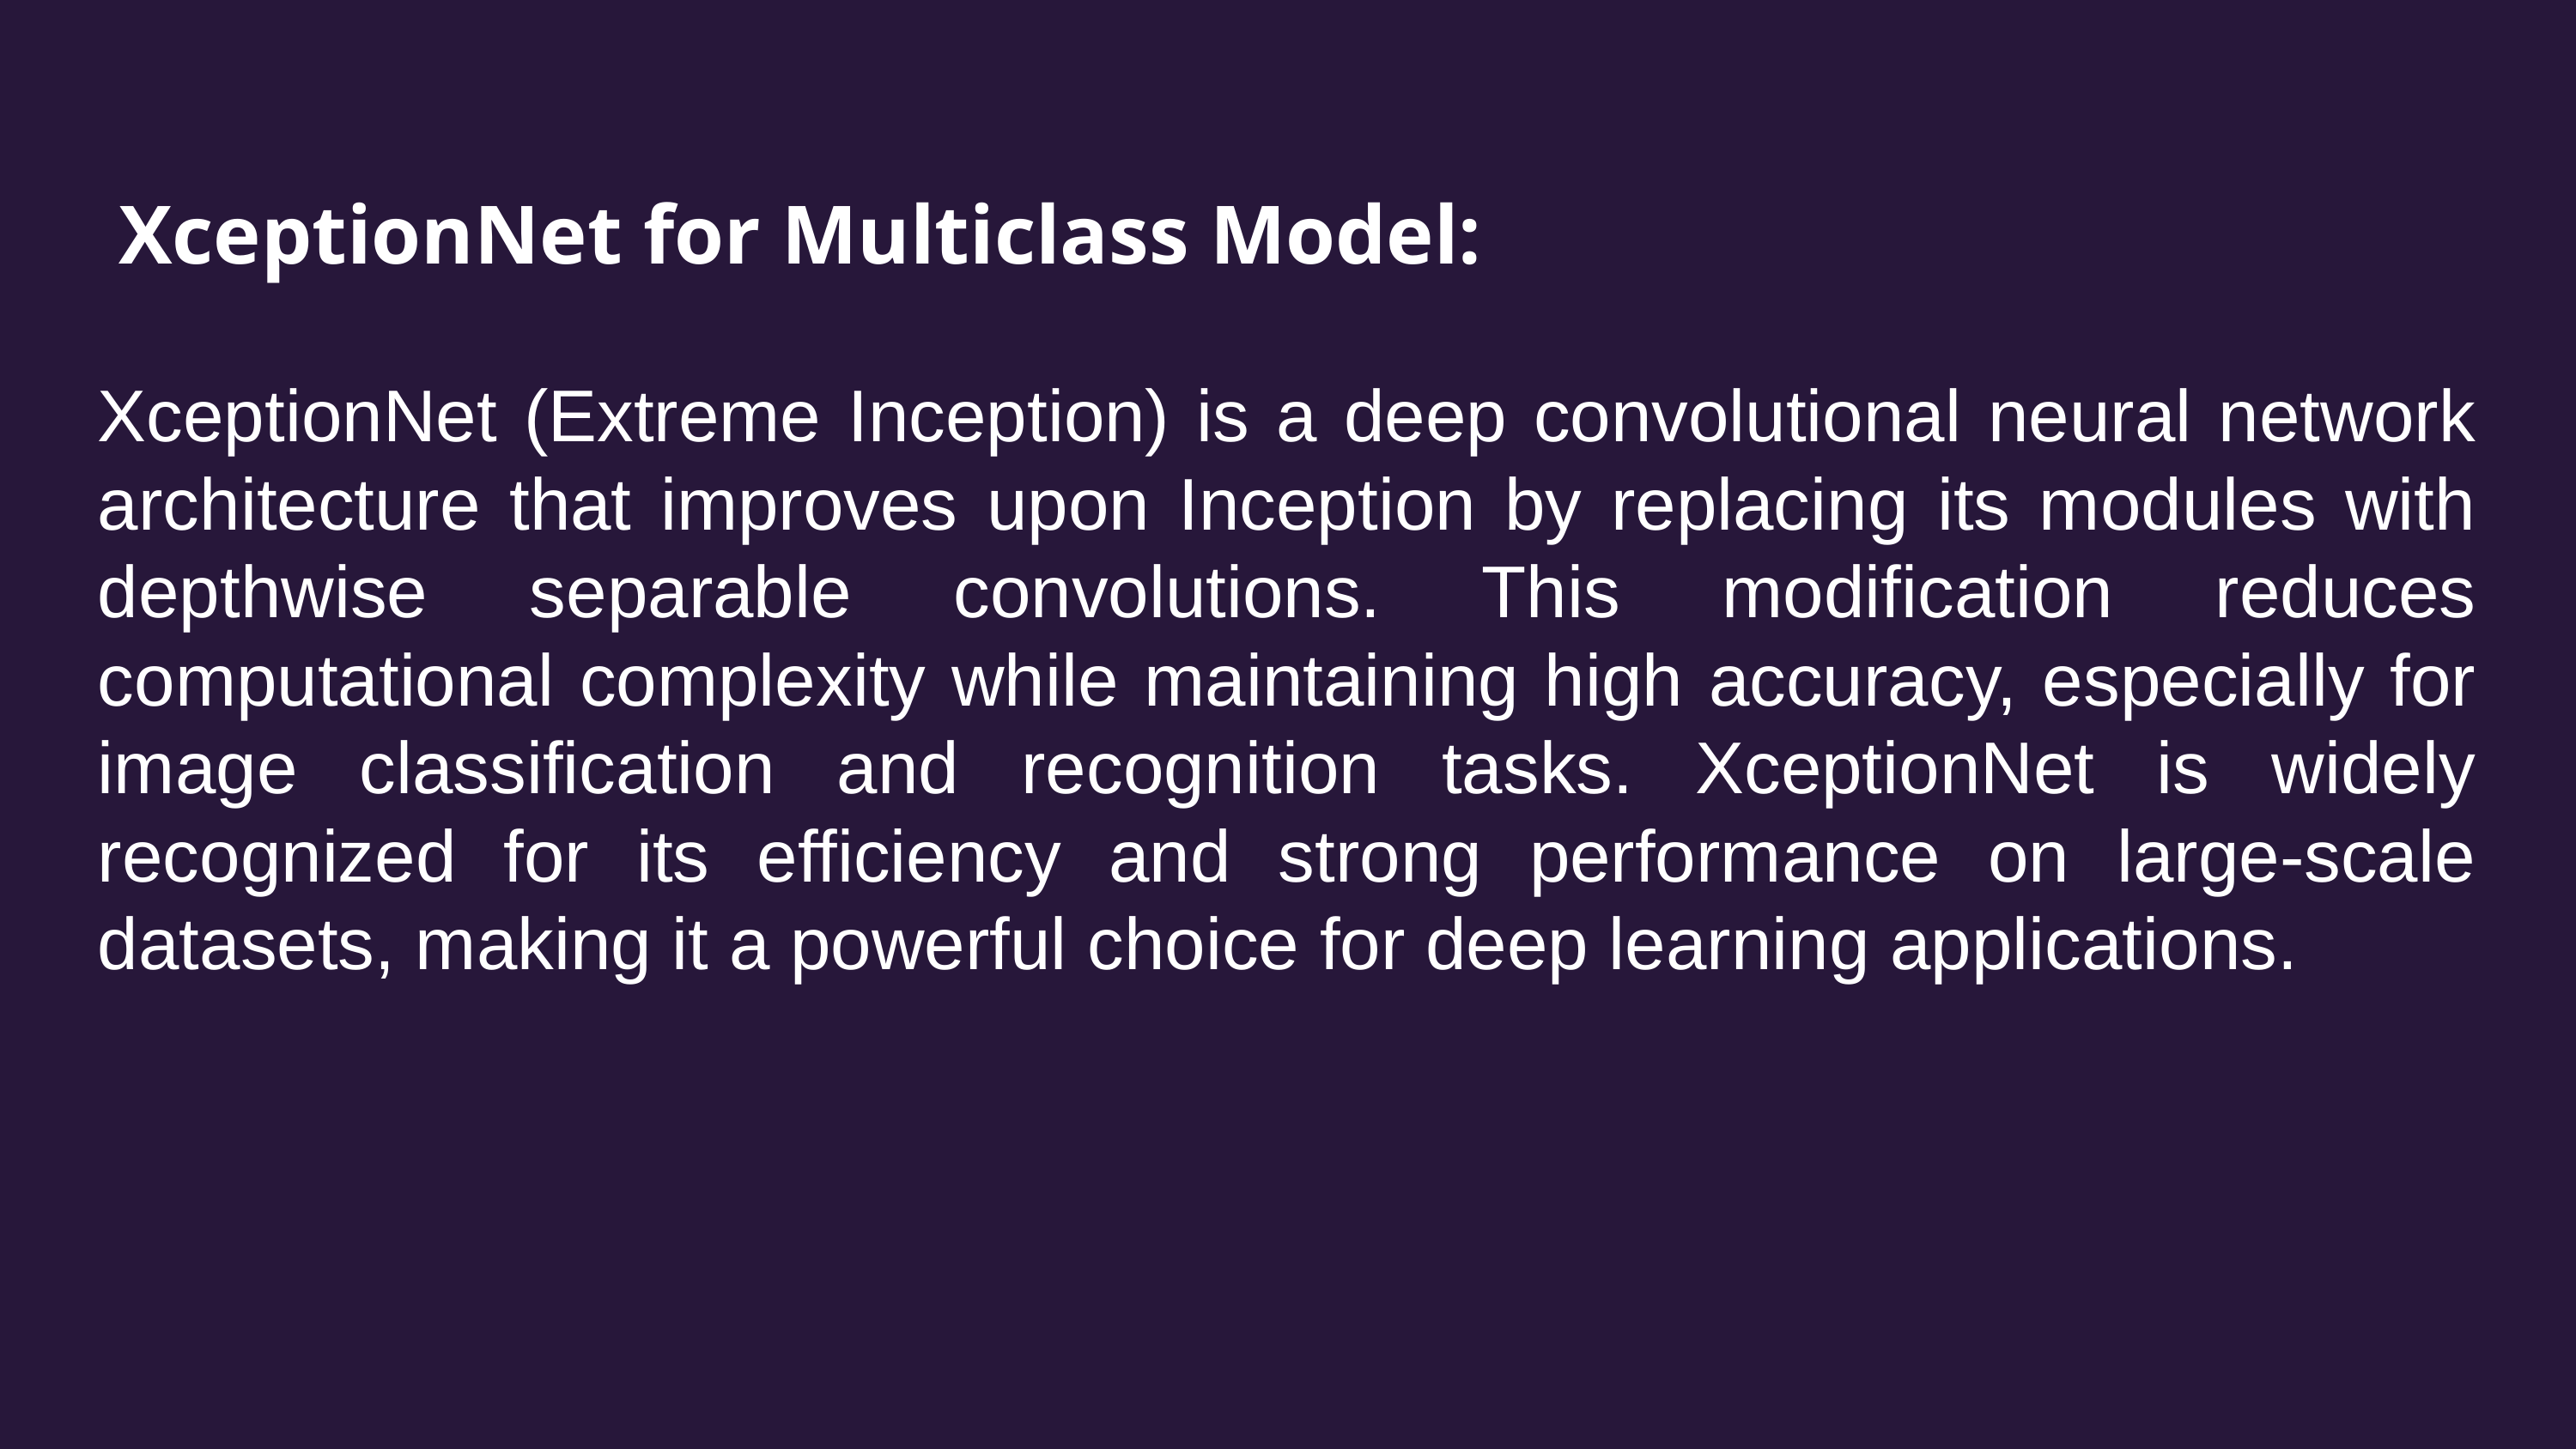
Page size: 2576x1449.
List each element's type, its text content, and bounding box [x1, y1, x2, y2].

text_box XceptionNet for Multiclass Model: XceptionNet (Extreme Inception) is a deep convolutional neural network architecture that improves upon Inception by replacing its modules with depthwise separable convolutions. This modification reduces computational complexity while maintaining high accuracy, especially for image classification and recognition tasks. XceptionNet is widely recognized for its efficiency and strong performance on large-scale datasets, making it a powerful choice for deep learning applications. [97, 184, 2478, 1311]
